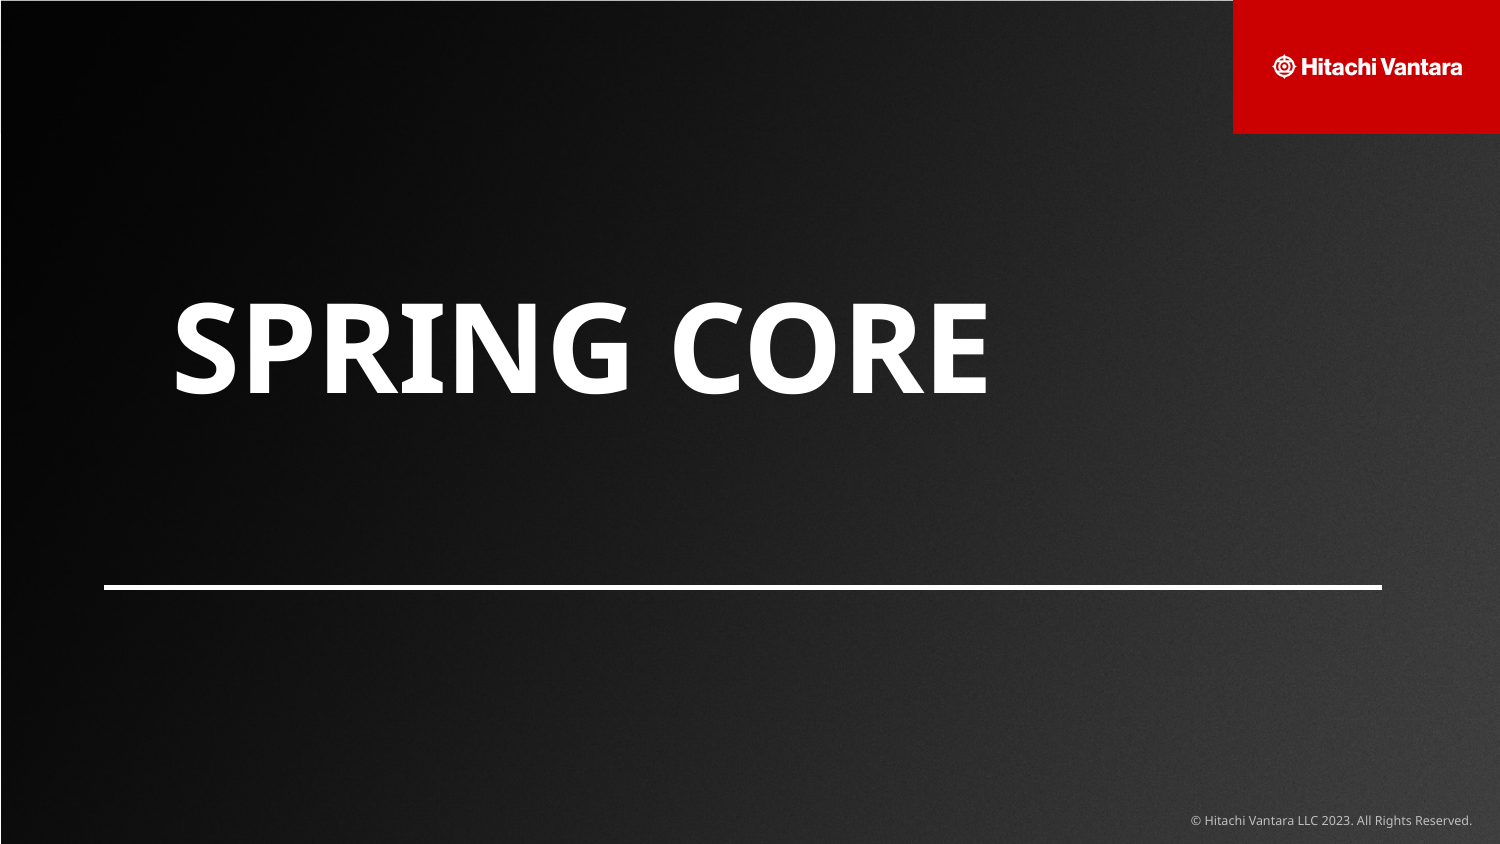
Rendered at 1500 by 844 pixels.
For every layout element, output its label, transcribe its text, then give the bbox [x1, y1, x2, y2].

picture [2, 0, 1500, 844]
title SPRING CORE [171, 235, 1306, 420]
